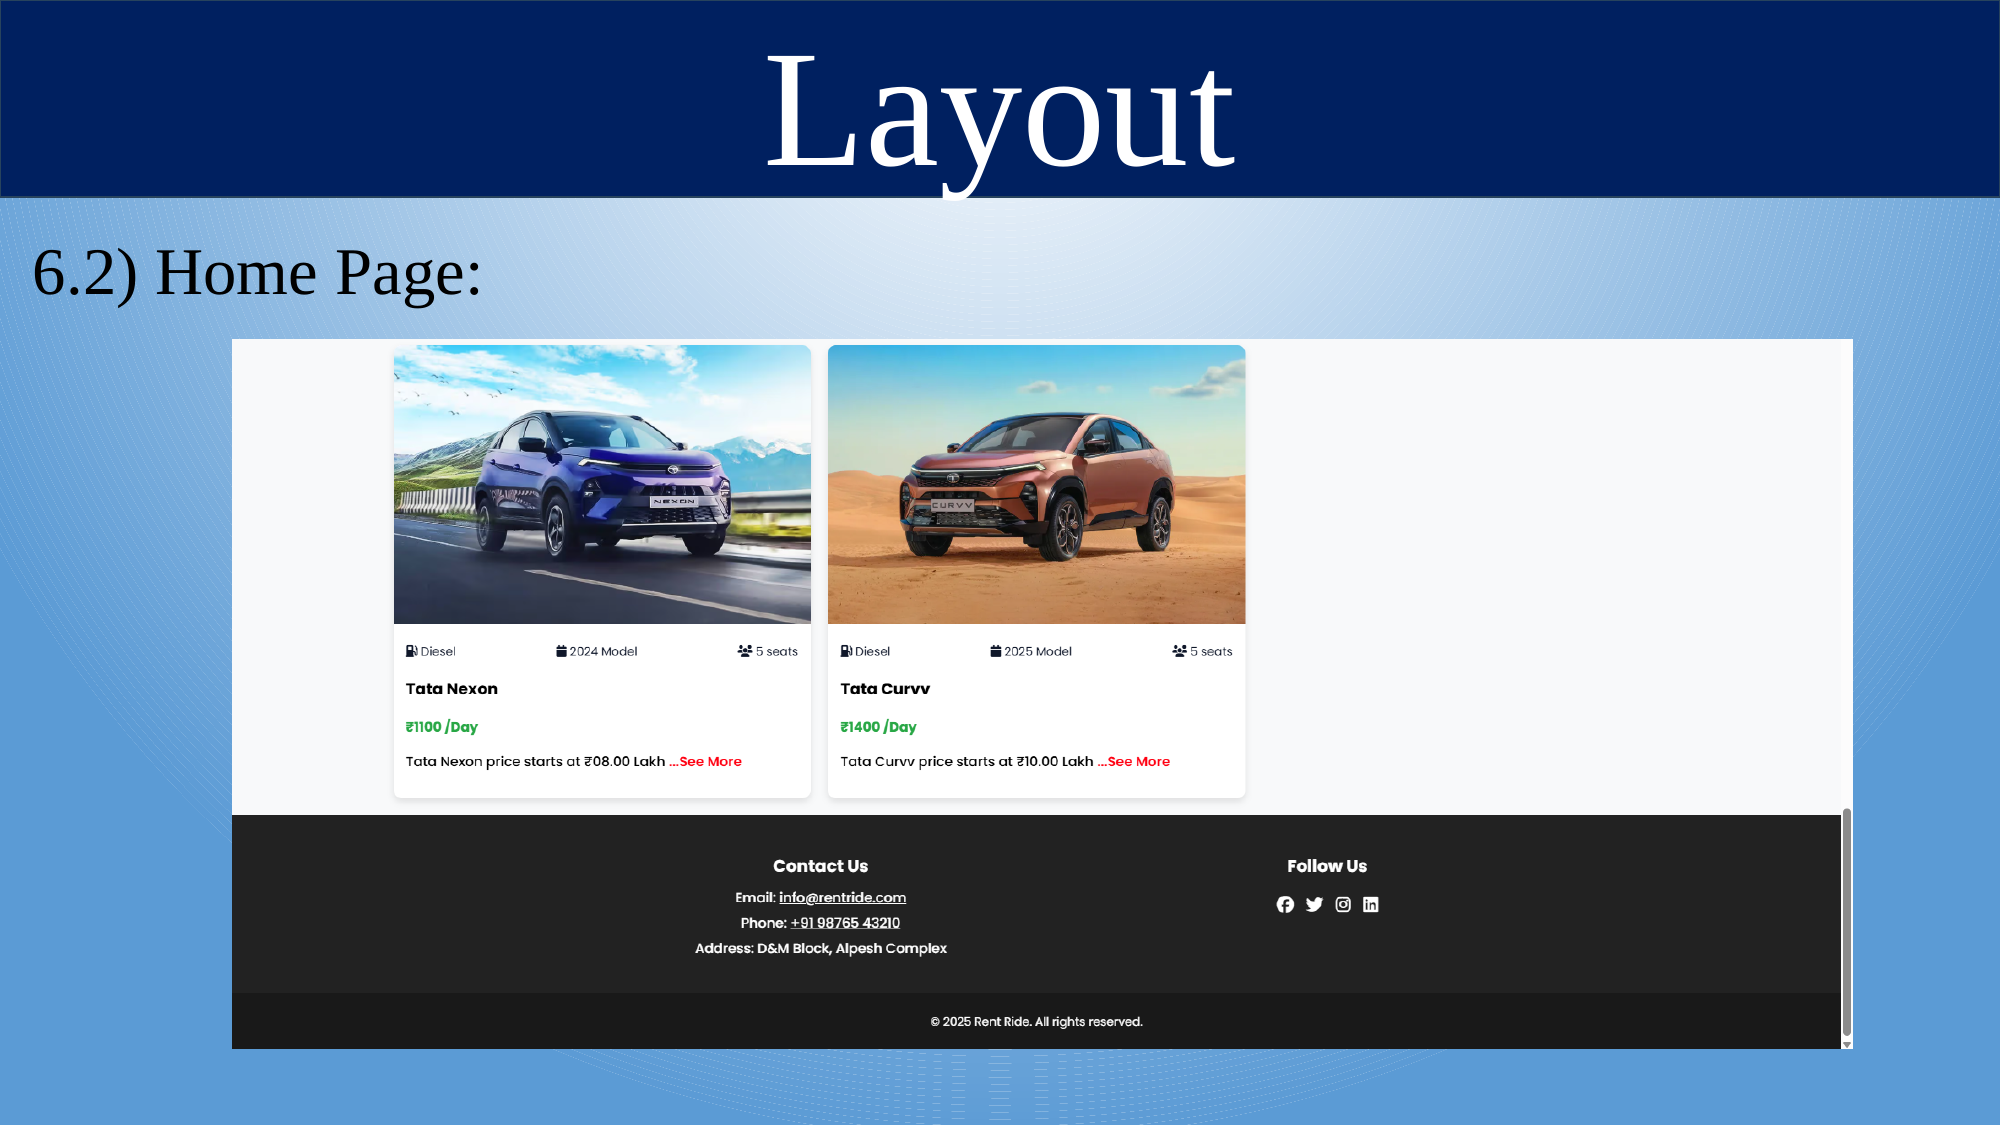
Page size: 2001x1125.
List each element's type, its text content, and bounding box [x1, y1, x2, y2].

text_box 6.2) Home Page: [18, 220, 1934, 315]
picture [232, 339, 1853, 1049]
text_box Layout [0, 0, 2000, 198]
